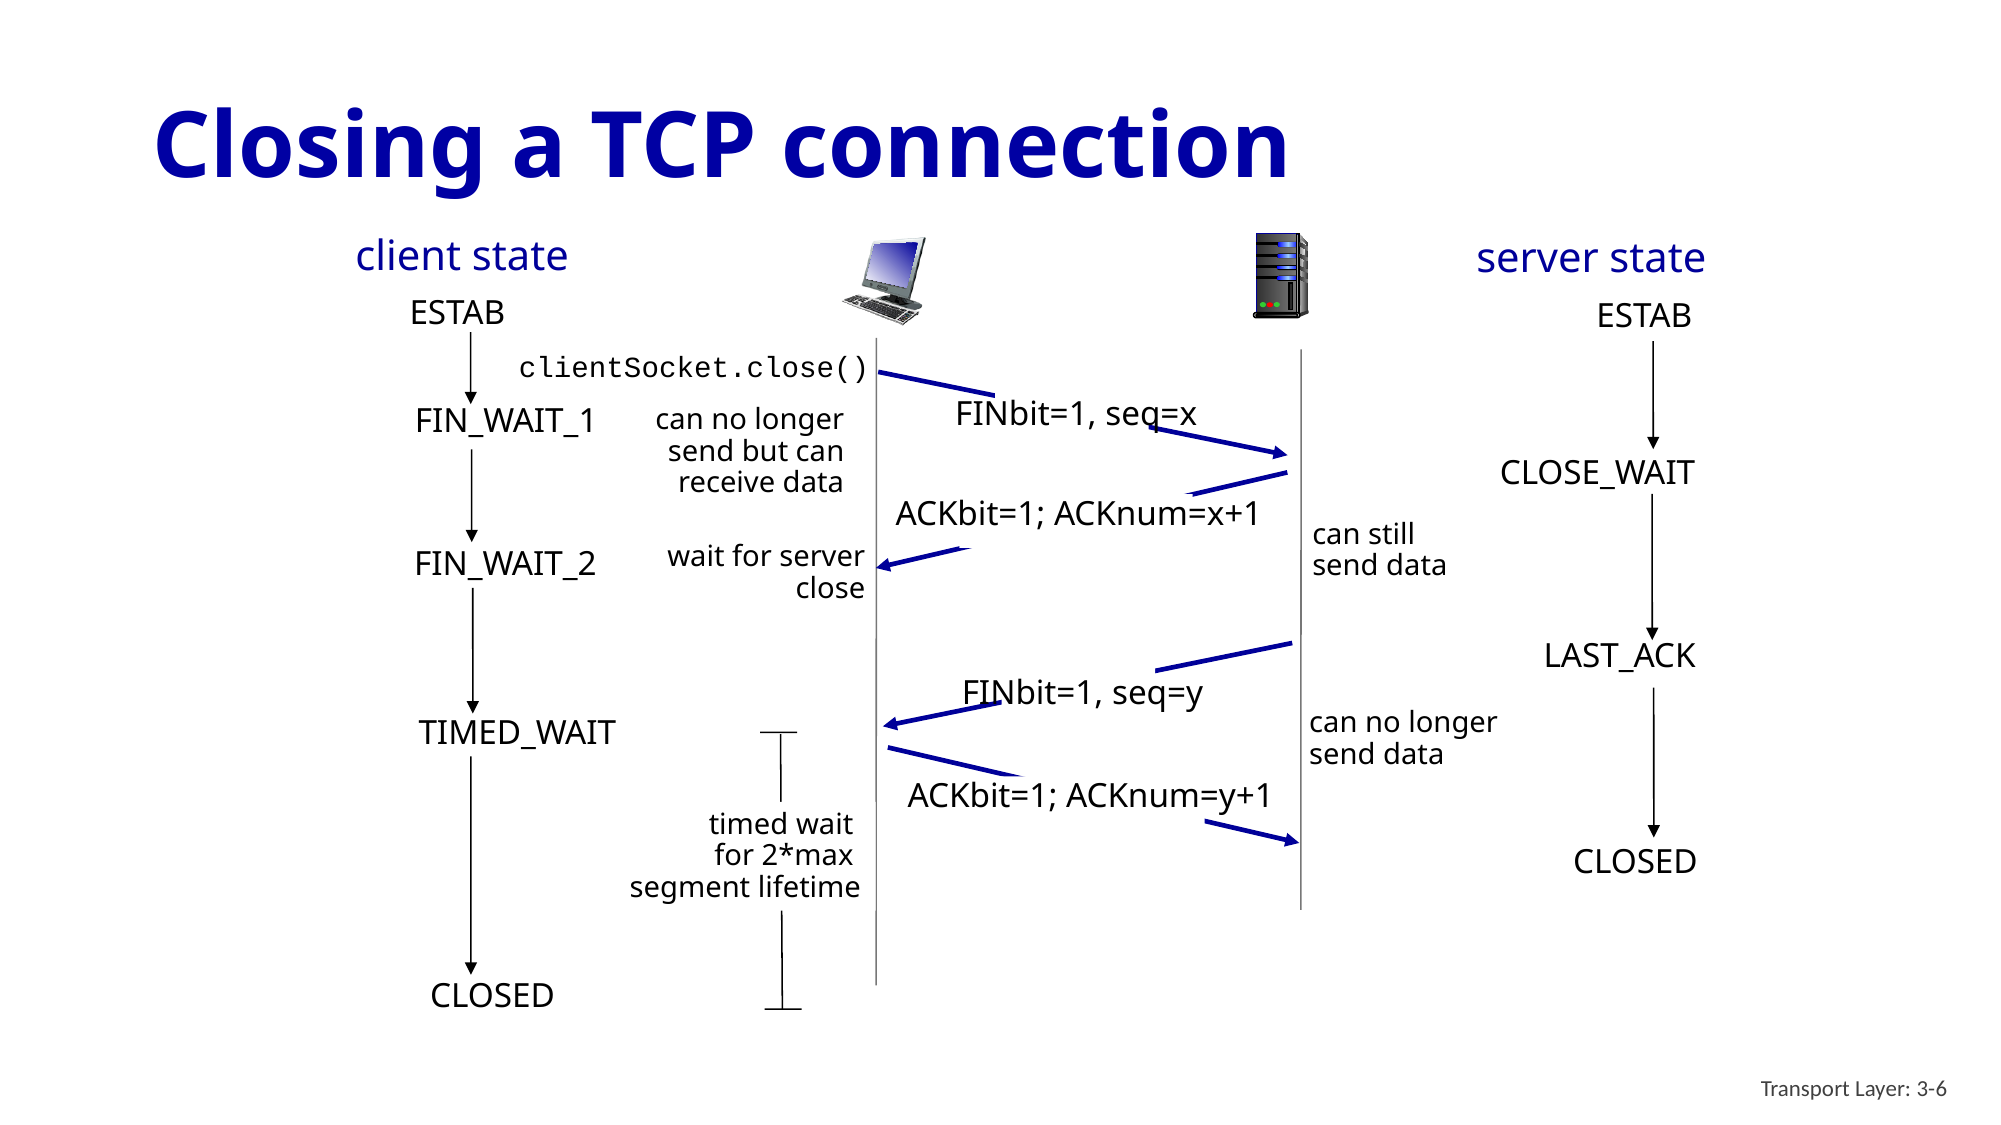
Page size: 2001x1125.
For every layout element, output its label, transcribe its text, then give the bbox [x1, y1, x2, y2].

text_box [504, 340, 1288, 508]
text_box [417, 732, 868, 1023]
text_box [1560, 687, 1711, 889]
slide_number Transport Layer: 3-6 [1512, 1056, 1963, 1117]
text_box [1300, 493, 1711, 779]
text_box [882, 631, 1293, 727]
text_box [395, 449, 615, 590]
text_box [887, 747, 1300, 843]
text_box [821, 233, 928, 332]
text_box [1253, 233, 1309, 318]
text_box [649, 472, 1459, 613]
text_box server state [1461, 223, 1722, 329]
text_box ESTAB [394, 283, 521, 339]
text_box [1483, 341, 1712, 499]
title Closing a TCP connection [137, 74, 1863, 221]
text_box client state [340, 220, 584, 326]
text_box ESTAB [1581, 286, 1708, 341]
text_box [402, 587, 633, 760]
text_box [396, 332, 616, 447]
